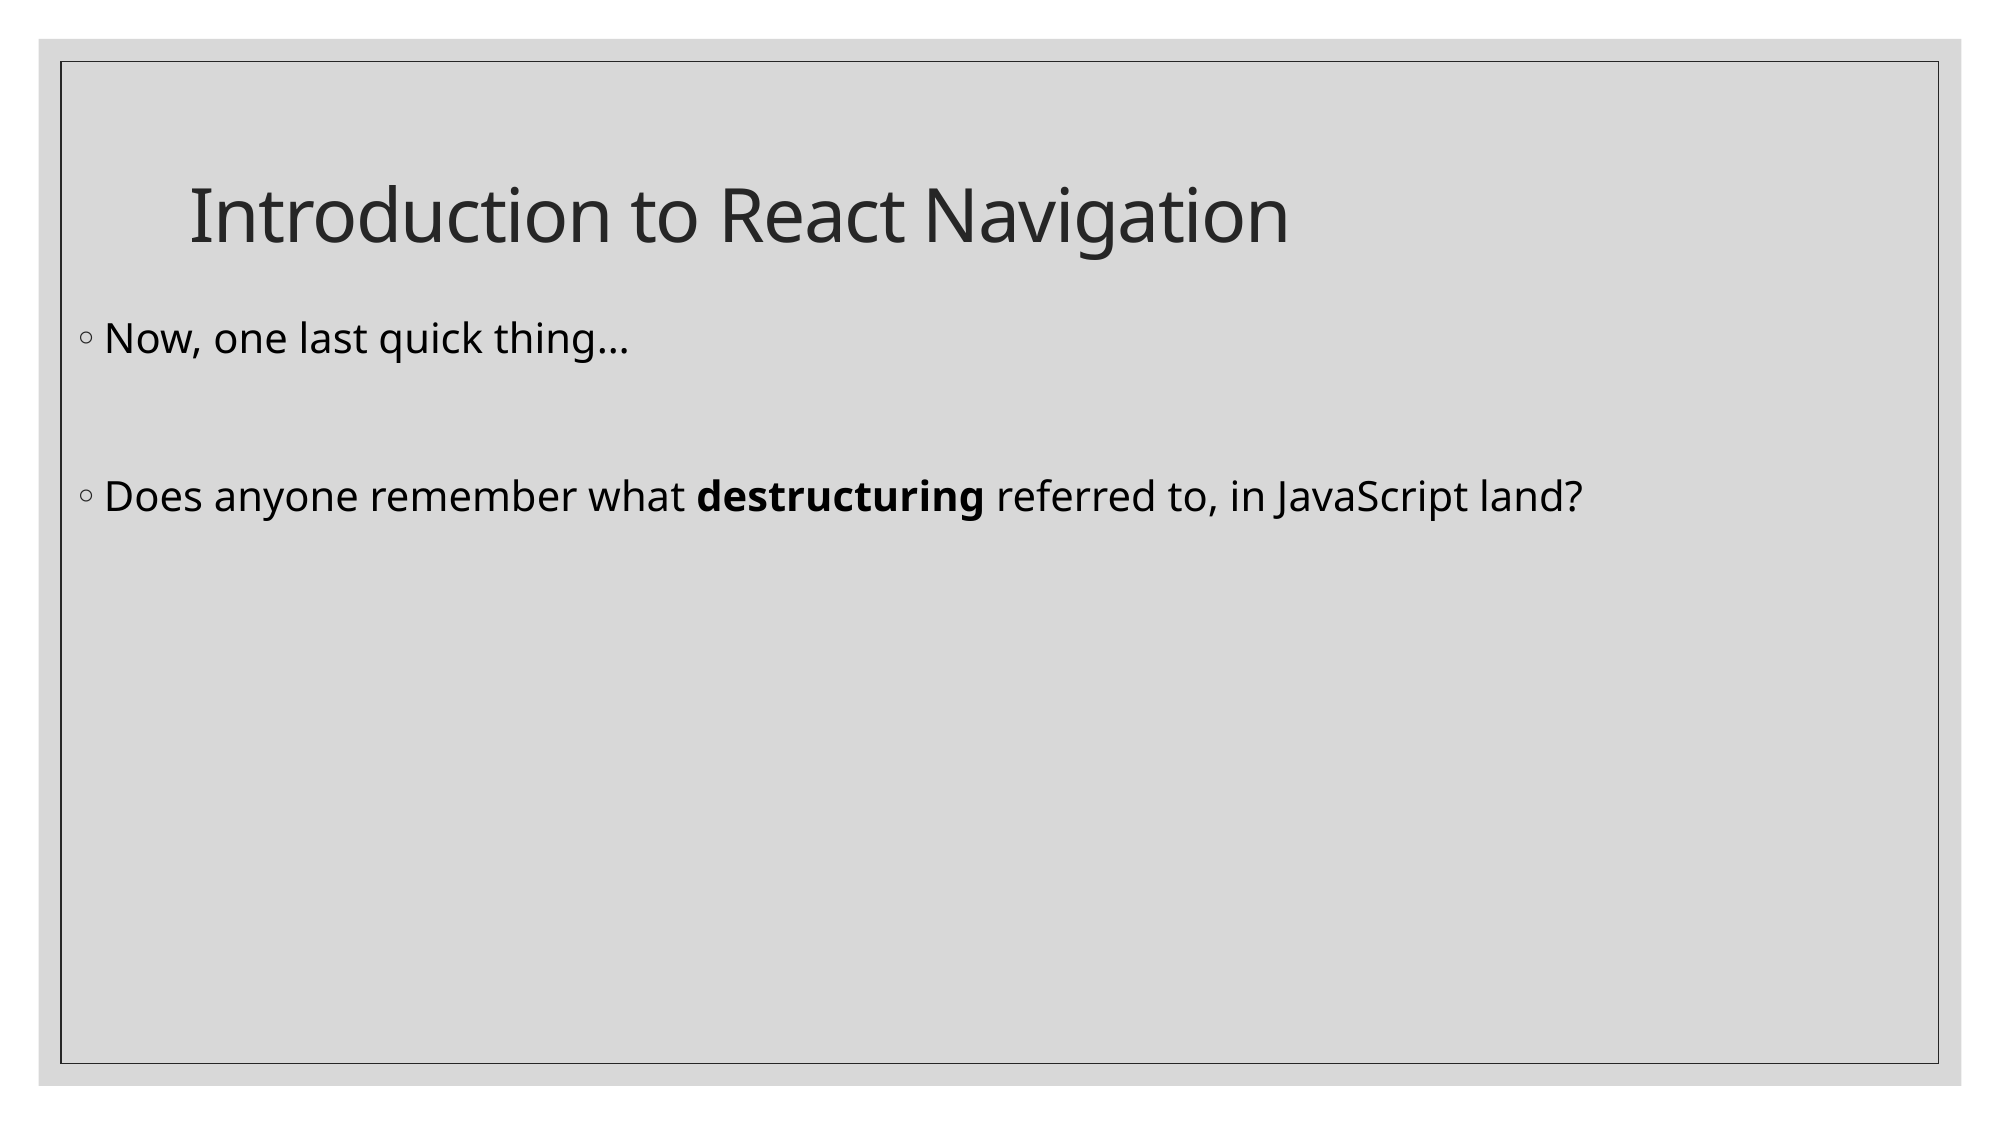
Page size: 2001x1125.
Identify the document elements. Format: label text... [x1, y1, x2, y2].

title Introduction to React Navigation [174, 105, 1825, 331]
list Now, one last quick thing… Does anyone remember what destructuring referred to, in JavaScript land? [58, 294, 1658, 997]
